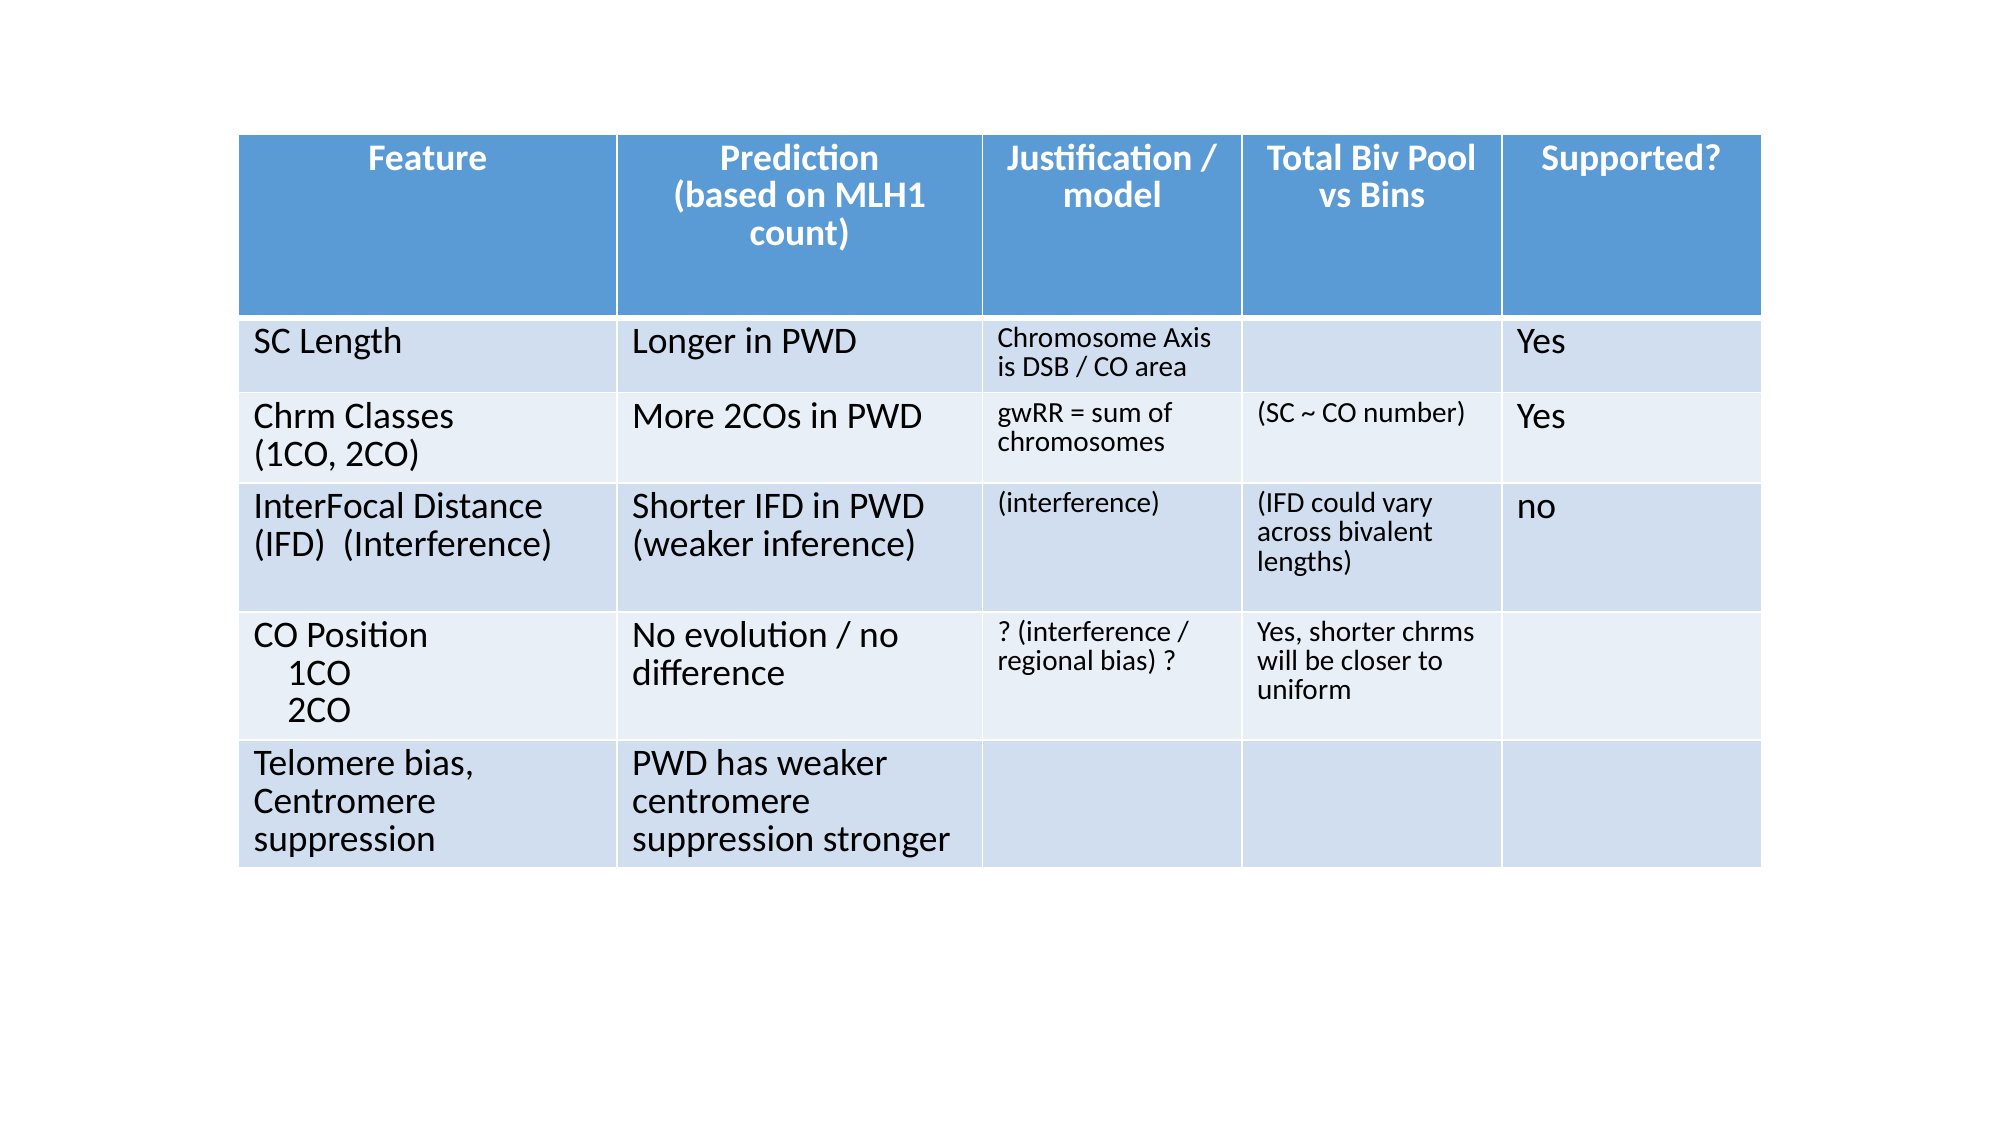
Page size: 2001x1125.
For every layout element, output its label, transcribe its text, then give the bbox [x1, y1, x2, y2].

table_cell [1243, 741, 1501, 867]
table_cell (IFD could vary across bivalent lengths) [1243, 484, 1501, 611]
table_cell no [1503, 484, 1761, 611]
table_cell gwRR = sum of chromosomes [983, 393, 1241, 482]
table_cell CO Position 1CO 2CO [239, 613, 616, 739]
table_cell Chrm Classes (1CO, 2CO) [239, 393, 616, 482]
table_cell No evolution / no difference [618, 613, 982, 739]
table_header Prediction (based on MLH1 count) [618, 135, 982, 315]
table_cell Telomere bias, Centromere suppression [239, 741, 616, 867]
table_cell [1503, 741, 1761, 867]
table_header Justification / model [983, 135, 1241, 315]
table_cell [1503, 613, 1761, 739]
table_cell [1243, 321, 1501, 392]
table_cell PWD has weaker centromere suppression stronger [618, 741, 982, 867]
table_header Total Biv Pool vs Bins [1243, 135, 1501, 315]
table_cell InterFocal Distance (IFD) (Interference) [239, 484, 616, 611]
table_cell ? (interference / regional bias) ? [983, 613, 1241, 739]
table_cell Yes, shorter chrms will be closer to uniform [1243, 613, 1501, 739]
table_cell Yes [1503, 321, 1761, 392]
table_cell Longer in PWD [618, 321, 982, 392]
table_cell (interference) [983, 484, 1241, 611]
table_cell Shorter IFD in PWD (weaker inference) [618, 484, 982, 611]
table_header Feature [239, 135, 616, 315]
table_header Supported? [1503, 135, 1761, 315]
table_cell Chromosome Axis is DSB / CO area [983, 321, 1241, 392]
table_cell SC Length [239, 321, 616, 392]
table_cell [983, 741, 1241, 867]
table_cell (SC ~ CO number) [1243, 393, 1501, 482]
table_cell More 2COs in PWD [618, 393, 982, 482]
table_cell Yes [1503, 393, 1761, 482]
